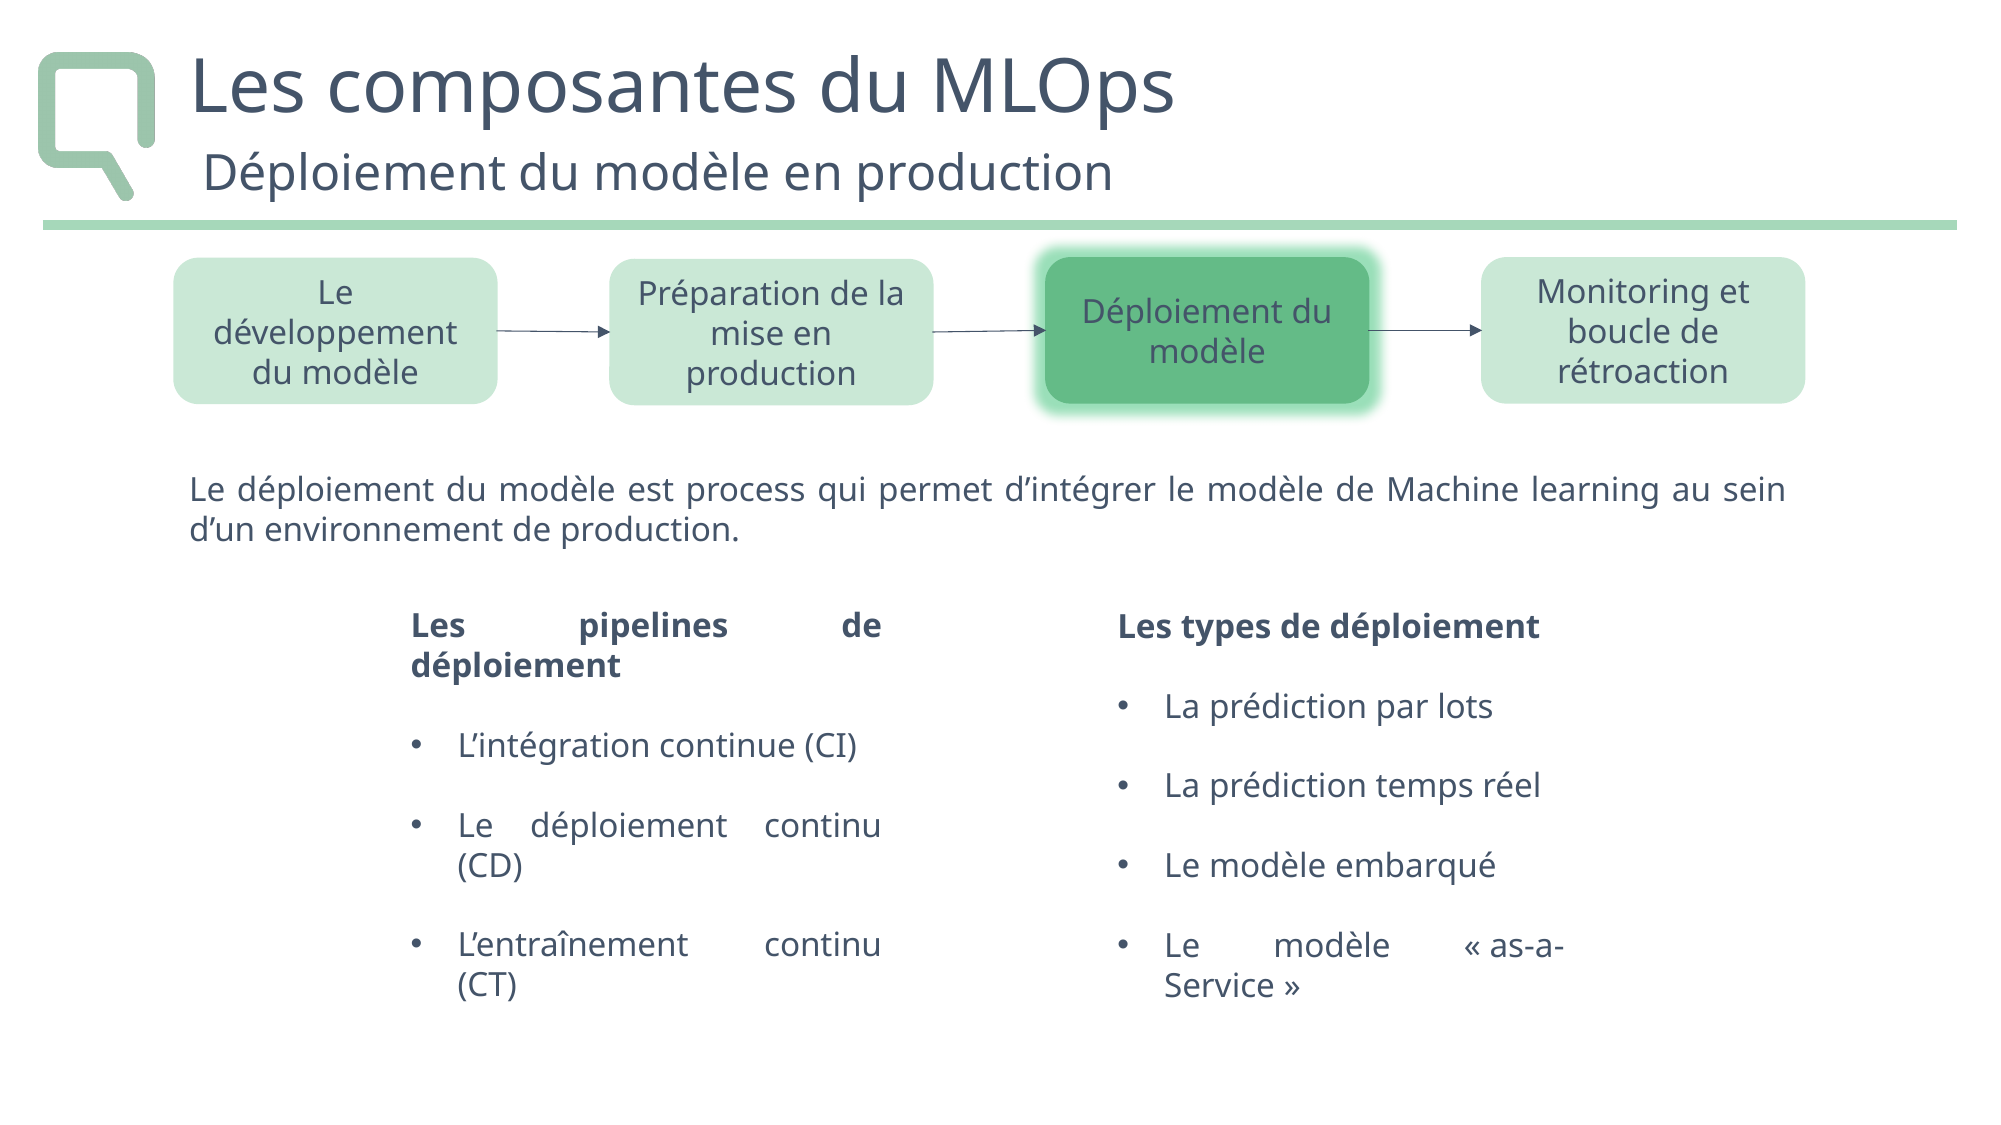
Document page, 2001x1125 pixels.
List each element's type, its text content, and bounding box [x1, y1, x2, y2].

title Les composantes du MLOps [174, 37, 1958, 139]
list Déploiement du modèle en production [174, 139, 1958, 217]
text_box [174, 258, 1805, 405]
text_box Les pipelines de déploiement L’intégration continue (CI) Le déploiement continu (CD) L’entraînement continu (CT) [395, 596, 898, 1011]
text_box Le déploiement du modèle est process qui permet d’intégrer le modèle de Machine learning au sein d’un environnement de production. [174, 460, 1805, 556]
text_box Les types de déploiement La prédiction par lots La prédiction temps réel Le modèle embarqué Le modèle « as-a-Service » [1102, 597, 1580, 1012]
